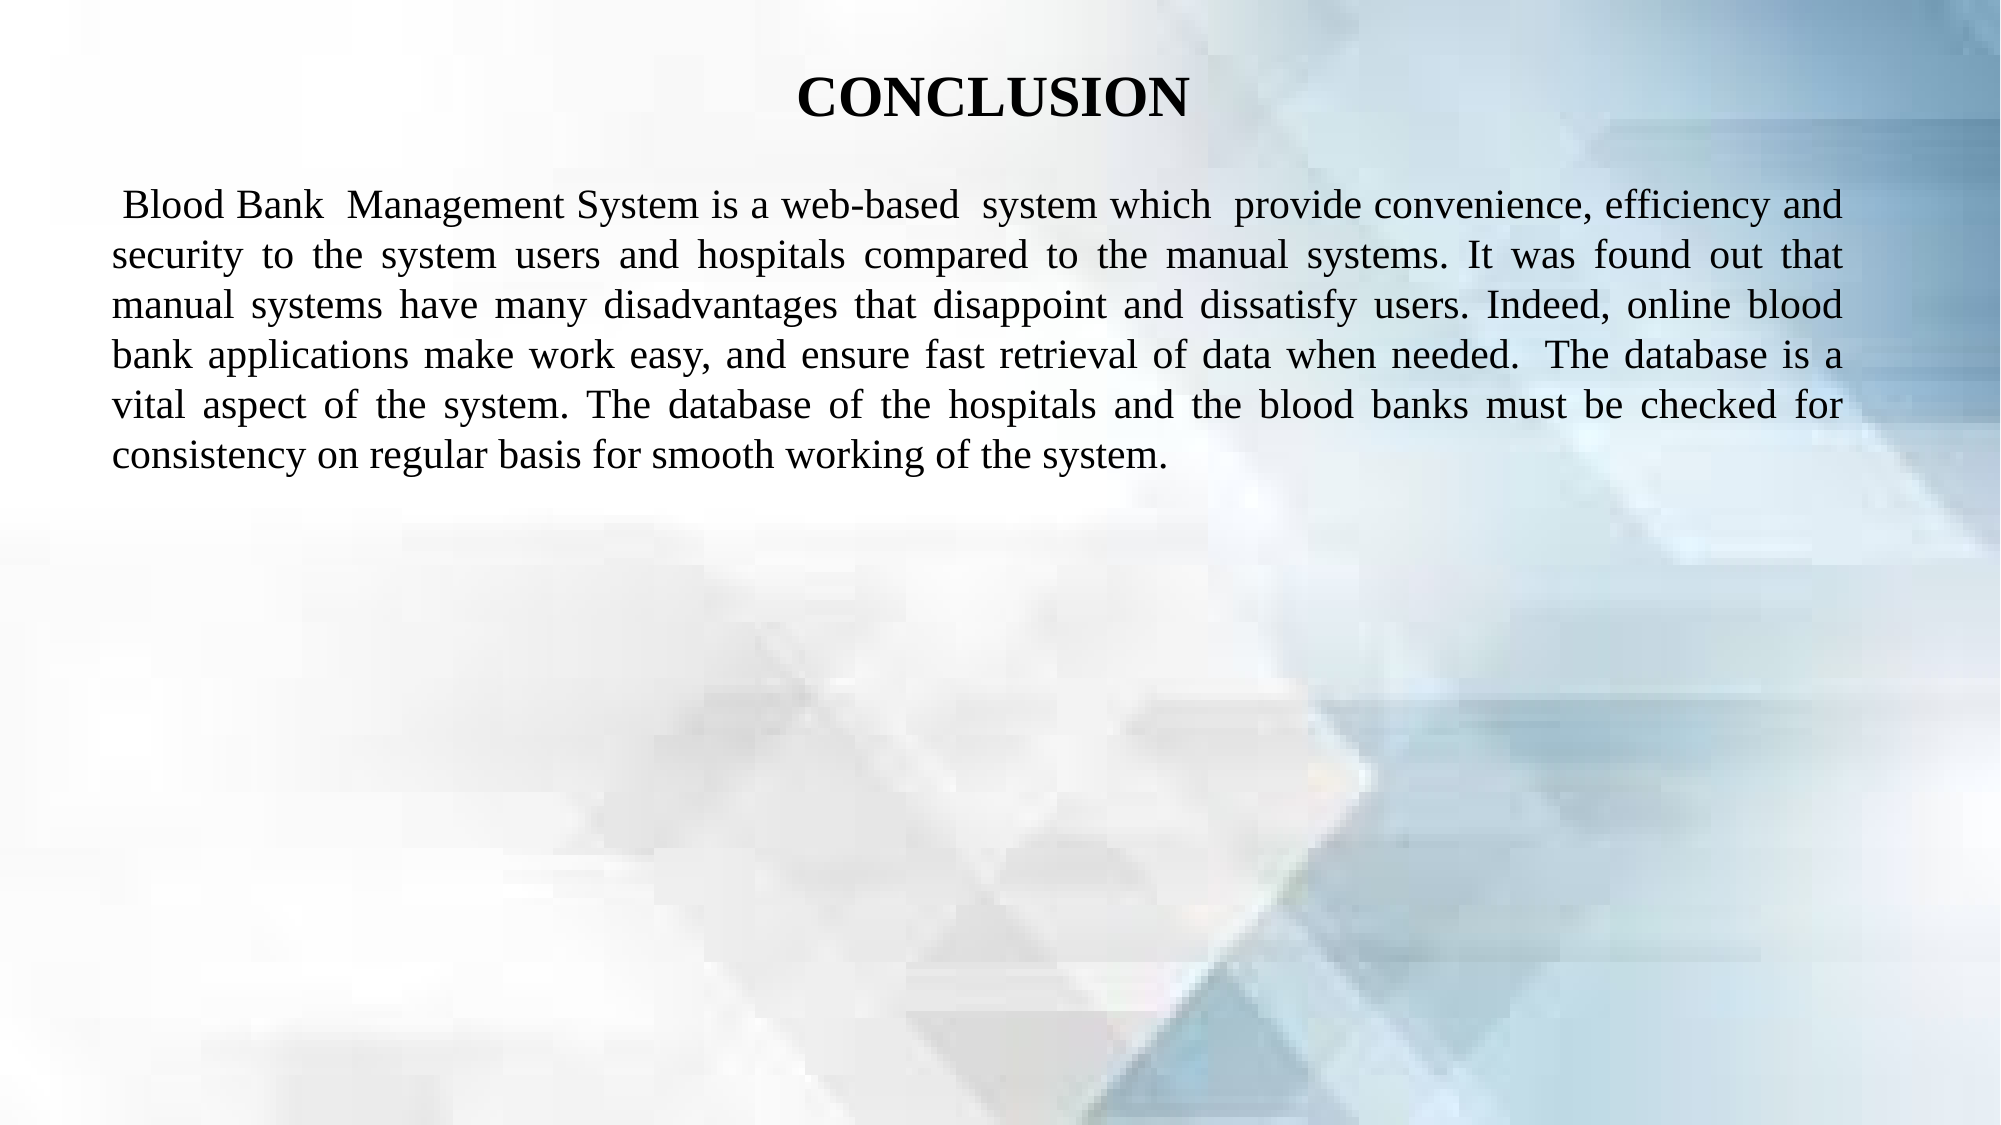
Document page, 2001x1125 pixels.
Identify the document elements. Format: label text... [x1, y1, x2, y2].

text_box Blood Bank Management System is a web-based system which provide convenience, efficiency and security to the system users and hospitals compared to the manual systems. It was found out that manual systems have many disadvantages that disappoint and dissatisfy users. Indeed, online blood bank applications make work easy, and ensure fast retrieval of data when needed. The database is a vital aspect of the system. The database of the hospitals and the blood banks must be checked for consistency on regular basis for smooth working of the system. [96, 169, 1861, 485]
text_box CONCLUSION [618, 50, 1383, 136]
picture [0, 0, 2001, 1125]
